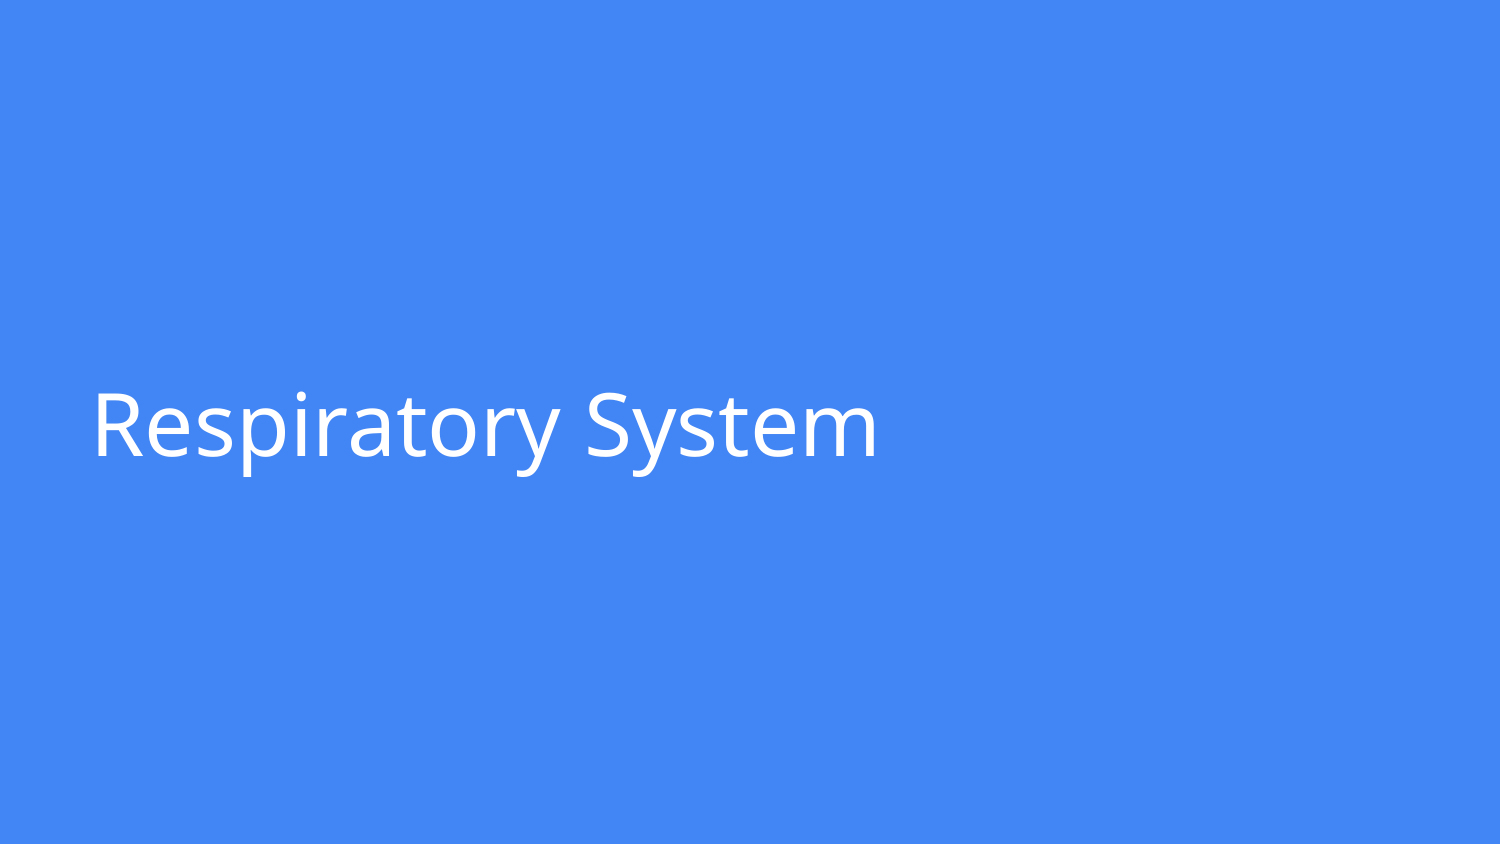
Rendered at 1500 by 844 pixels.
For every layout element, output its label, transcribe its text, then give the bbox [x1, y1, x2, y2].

title Respiratory System [75, 338, 1425, 505]
